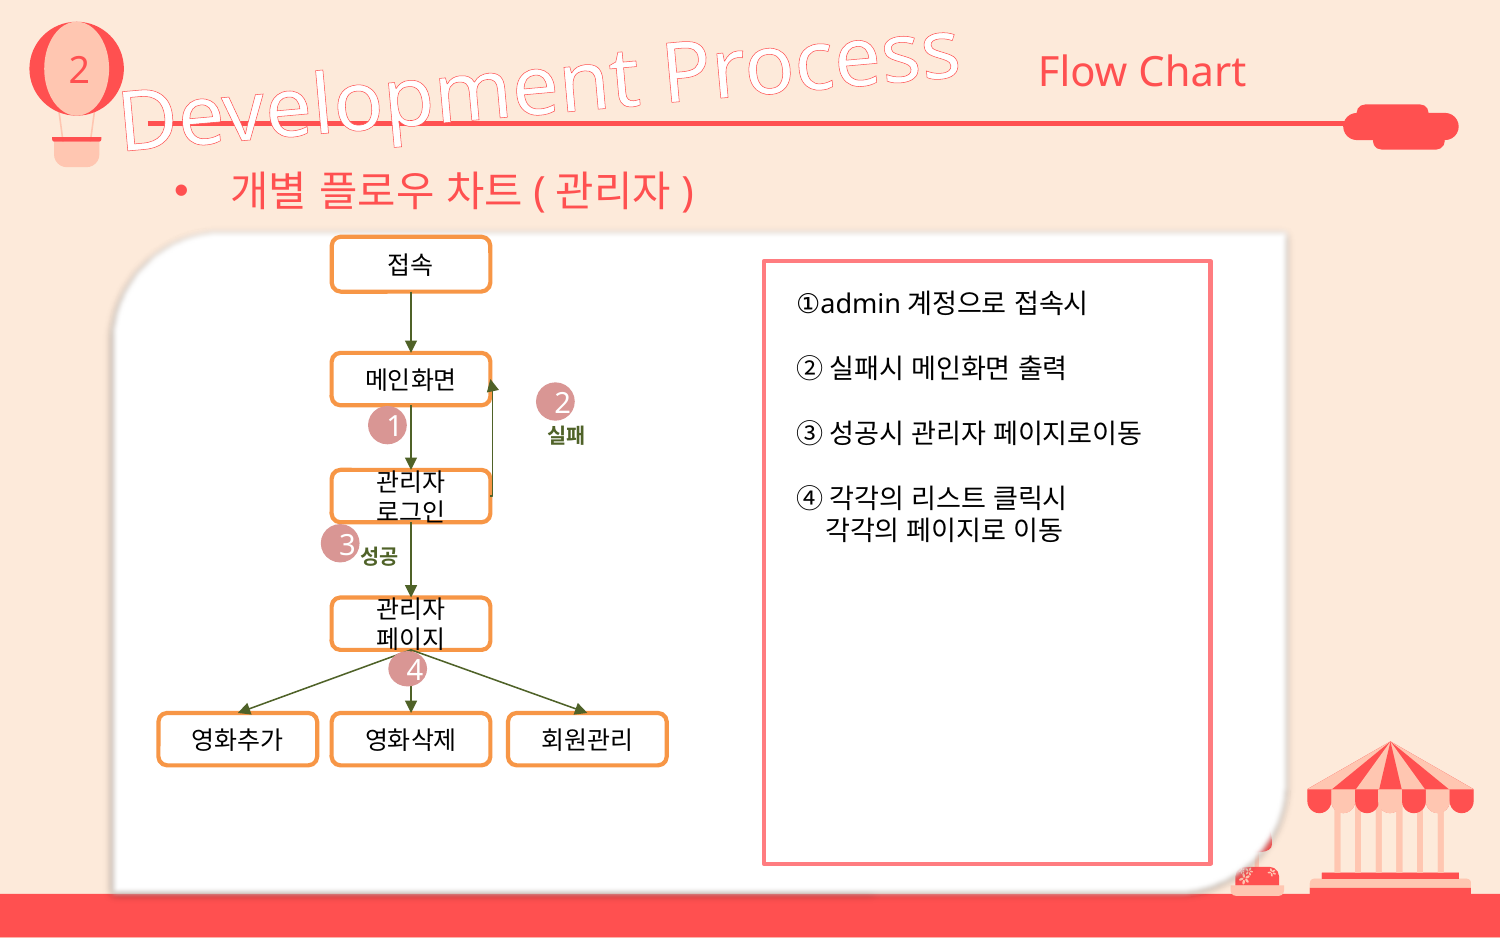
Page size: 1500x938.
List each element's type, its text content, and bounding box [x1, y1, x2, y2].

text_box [410, 649, 588, 714]
text_box 접속 [329, 234, 493, 294]
text_box 회원관리 [505, 710, 669, 768]
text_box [147, 104, 1459, 150]
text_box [1307, 741, 1474, 896]
text_box [116, 235, 1285, 891]
text_box 실패 [532, 414, 612, 455]
text_box ①admin계정으로 접속시 ②실패시 메인화면 출력 ③성공시 관리자 페이지로이동 ④각각의 리스트 클릭시 각각의 페이지로 이동 [781, 278, 1189, 586]
text_box 2 [533, 380, 577, 423]
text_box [1230, 799, 1285, 896]
text_box Development Process [124, 75, 1000, 176]
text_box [237, 649, 409, 714]
text_box 관리자 로그인 [329, 467, 493, 525]
text_box 영화삭제 [329, 722, 493, 768]
text_box 영화추가 [156, 710, 320, 768]
text_box 개별 플로우 차트(관리자) [159, 158, 860, 223]
text_box 3 [318, 521, 362, 565]
text_box [762, 259, 1213, 866]
text_box 성공 [415, 536, 425, 577]
text_box 메인화면 [329, 350, 493, 408]
text_box 관리자 페이지 [329, 595, 493, 648]
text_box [29, 21, 125, 168]
text_box 성공 [345, 536, 406, 577]
text_box [0, 0, 1500, 75]
text_box Flow Chart [1023, 75, 1466, 103]
text_box [0, 892, 1500, 938]
text_box 1 [365, 403, 406, 447]
